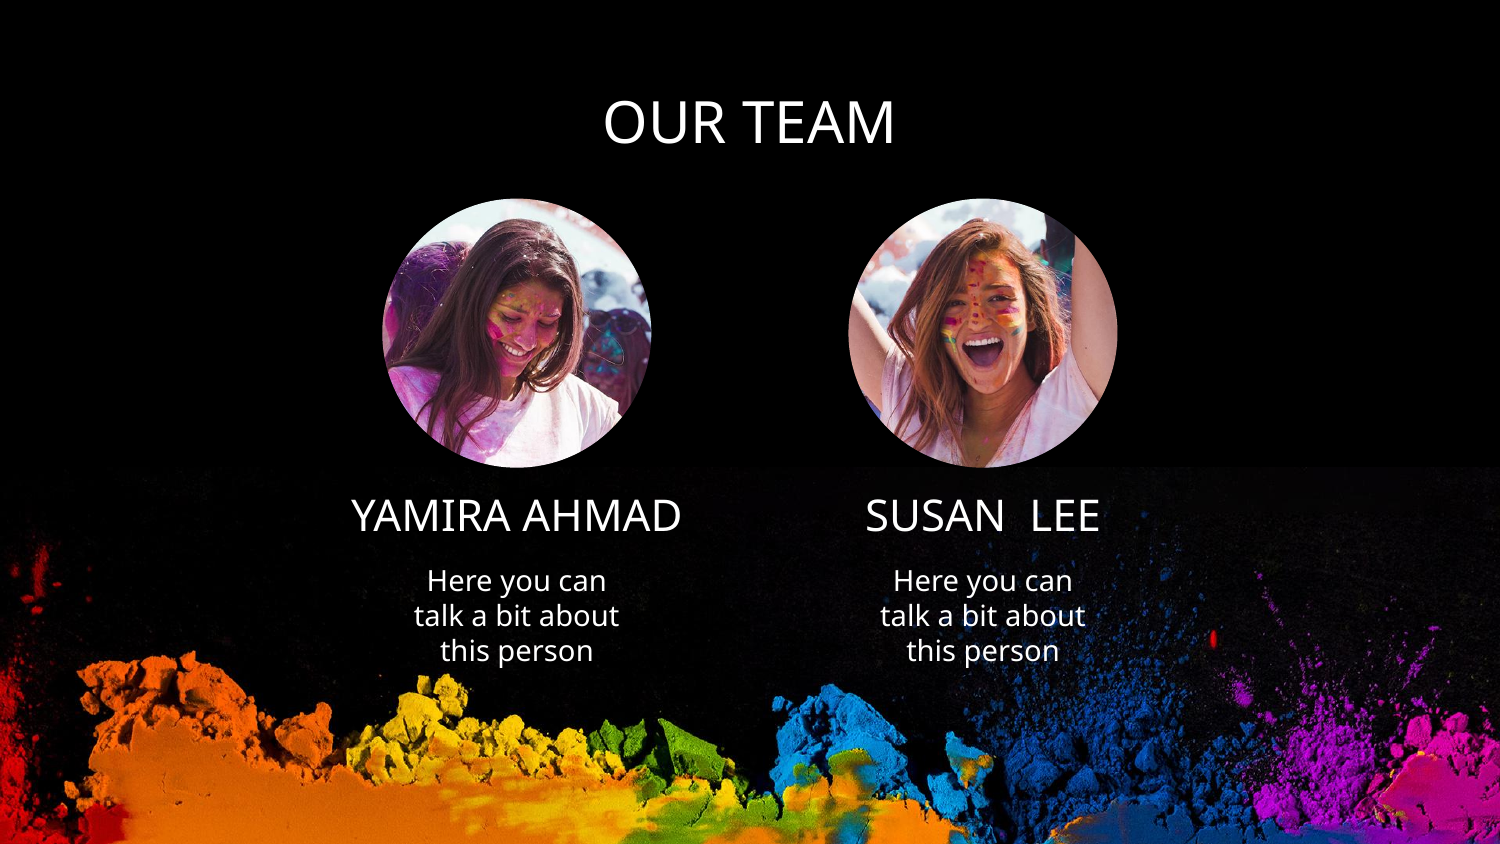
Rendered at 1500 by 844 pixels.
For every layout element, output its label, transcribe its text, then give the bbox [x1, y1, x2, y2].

picture [0, 198, 1500, 844]
title OUR TEAM [119, 89, 1381, 164]
subtitle Here you can talk a bit about this person [384, 546, 650, 688]
subtitle Here you can talk a bit about this person [850, 546, 1116, 688]
subtitle YAMIRA AHMAD [324, 483, 710, 544]
subtitle SUSAN LEE [790, 483, 1176, 544]
